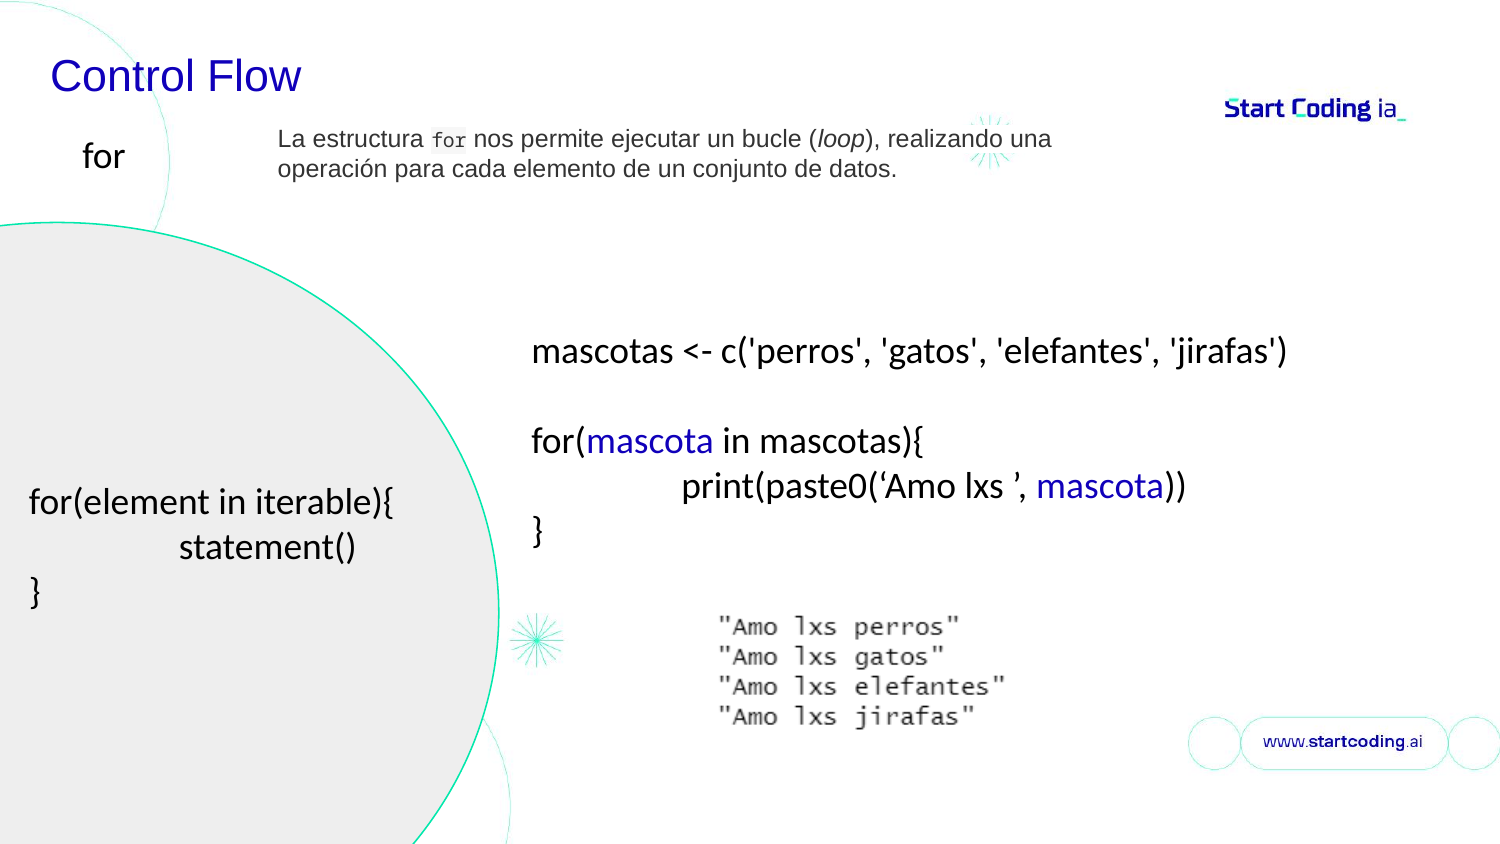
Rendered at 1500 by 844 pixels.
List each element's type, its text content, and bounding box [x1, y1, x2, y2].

text_box La estructura for nos permite ejecutar un bucle (loop), realizando una operación para cada elemento de un conjunto de datos. [262, 108, 1131, 198]
text_box for(element in iterable){ statement() } [14, 462, 482, 628]
picture [0, 0, 1500, 844]
text_box [0, 222, 499, 844]
title Control Flow [35, 31, 1267, 116]
text_box mascotas <- c('perros', 'gatos', 'elefantes', 'jirafas') for(mascota in mascotas){ print(paste0(‘Amo lxs ’, mascota)) } [516, 311, 1385, 567]
text_box for [67, 115, 262, 191]
